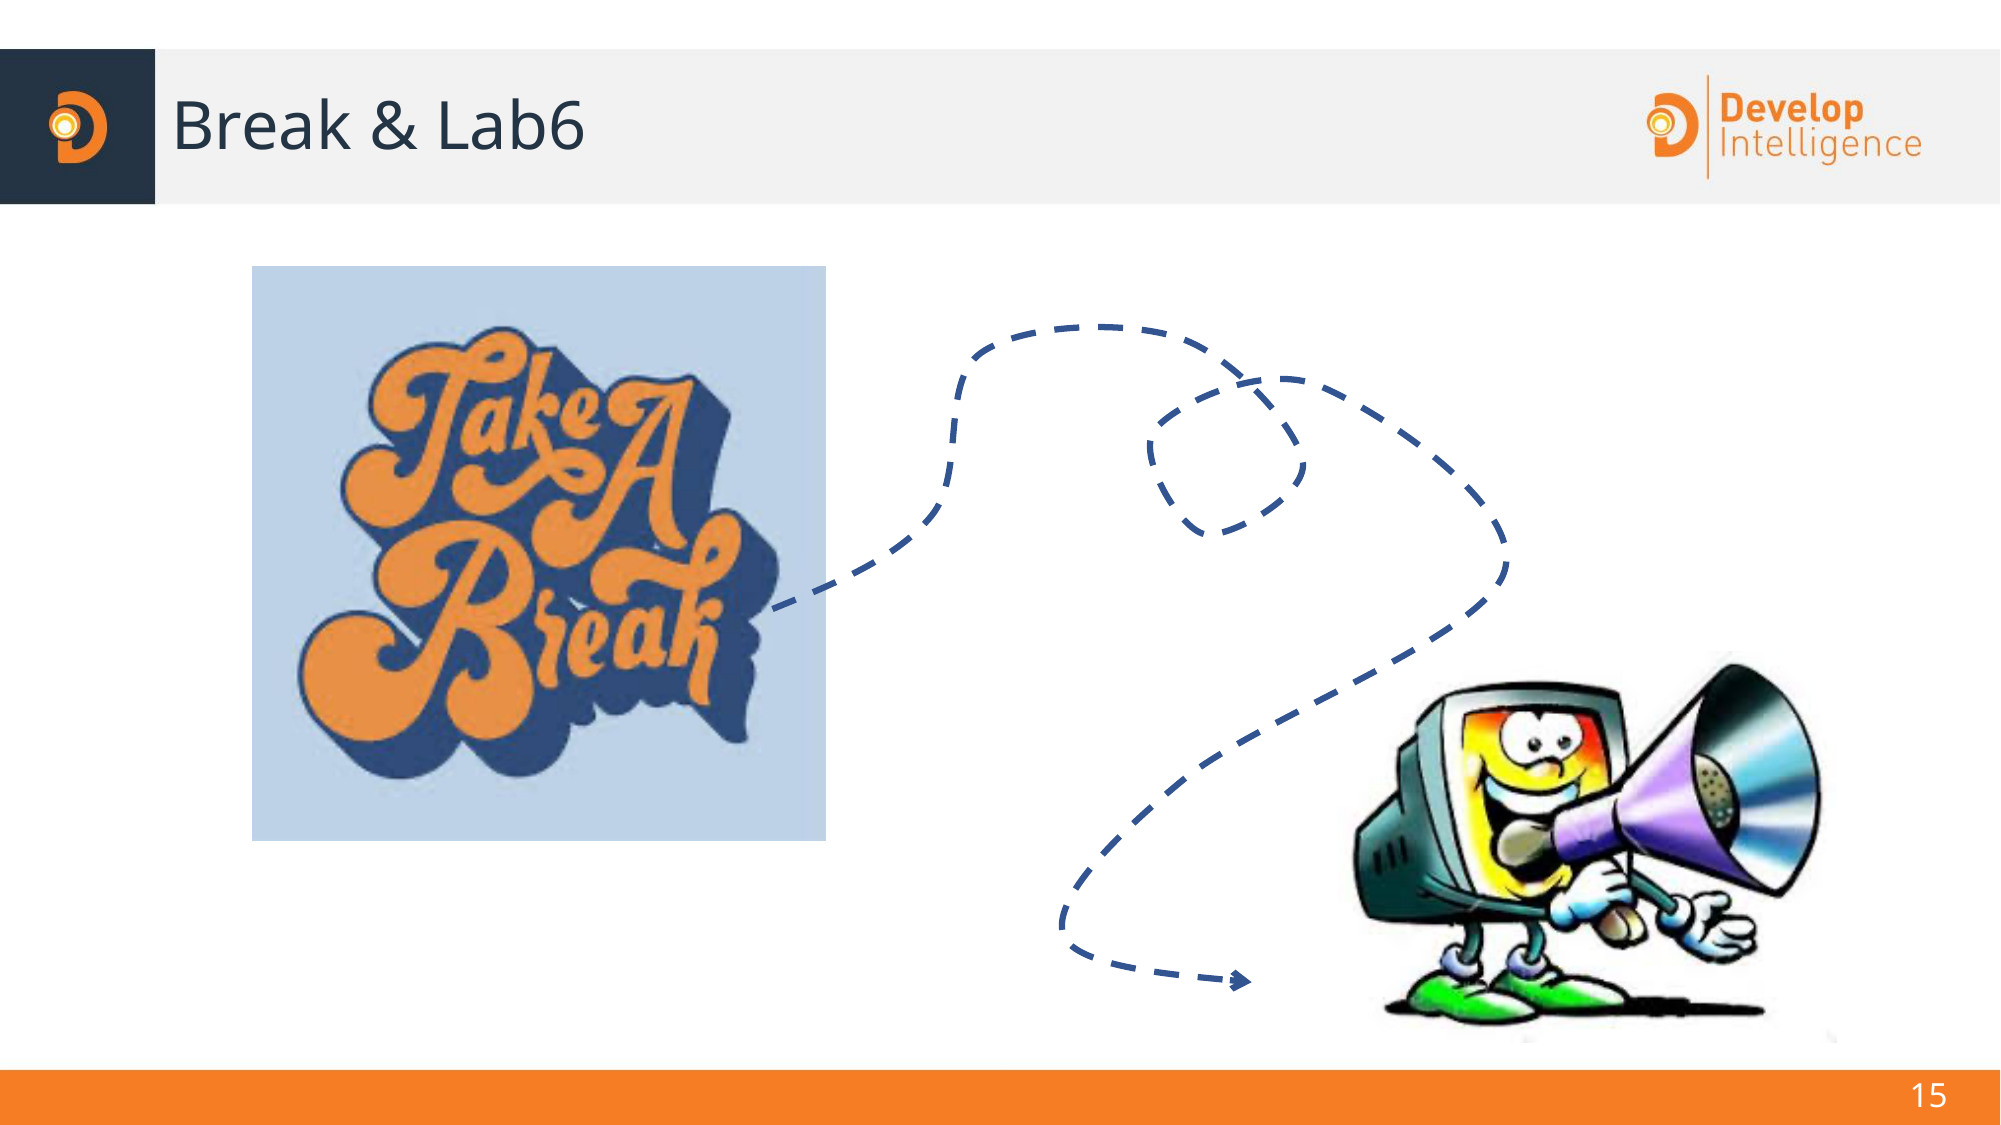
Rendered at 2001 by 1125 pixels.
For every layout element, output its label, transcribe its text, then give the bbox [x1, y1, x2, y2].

title Break & Lab6 [156, 53, 1999, 203]
picture [0, 0, 2001, 1125]
slide_number 15 [1860, 1072, 1998, 1122]
text_box [831, 324, 1509, 989]
